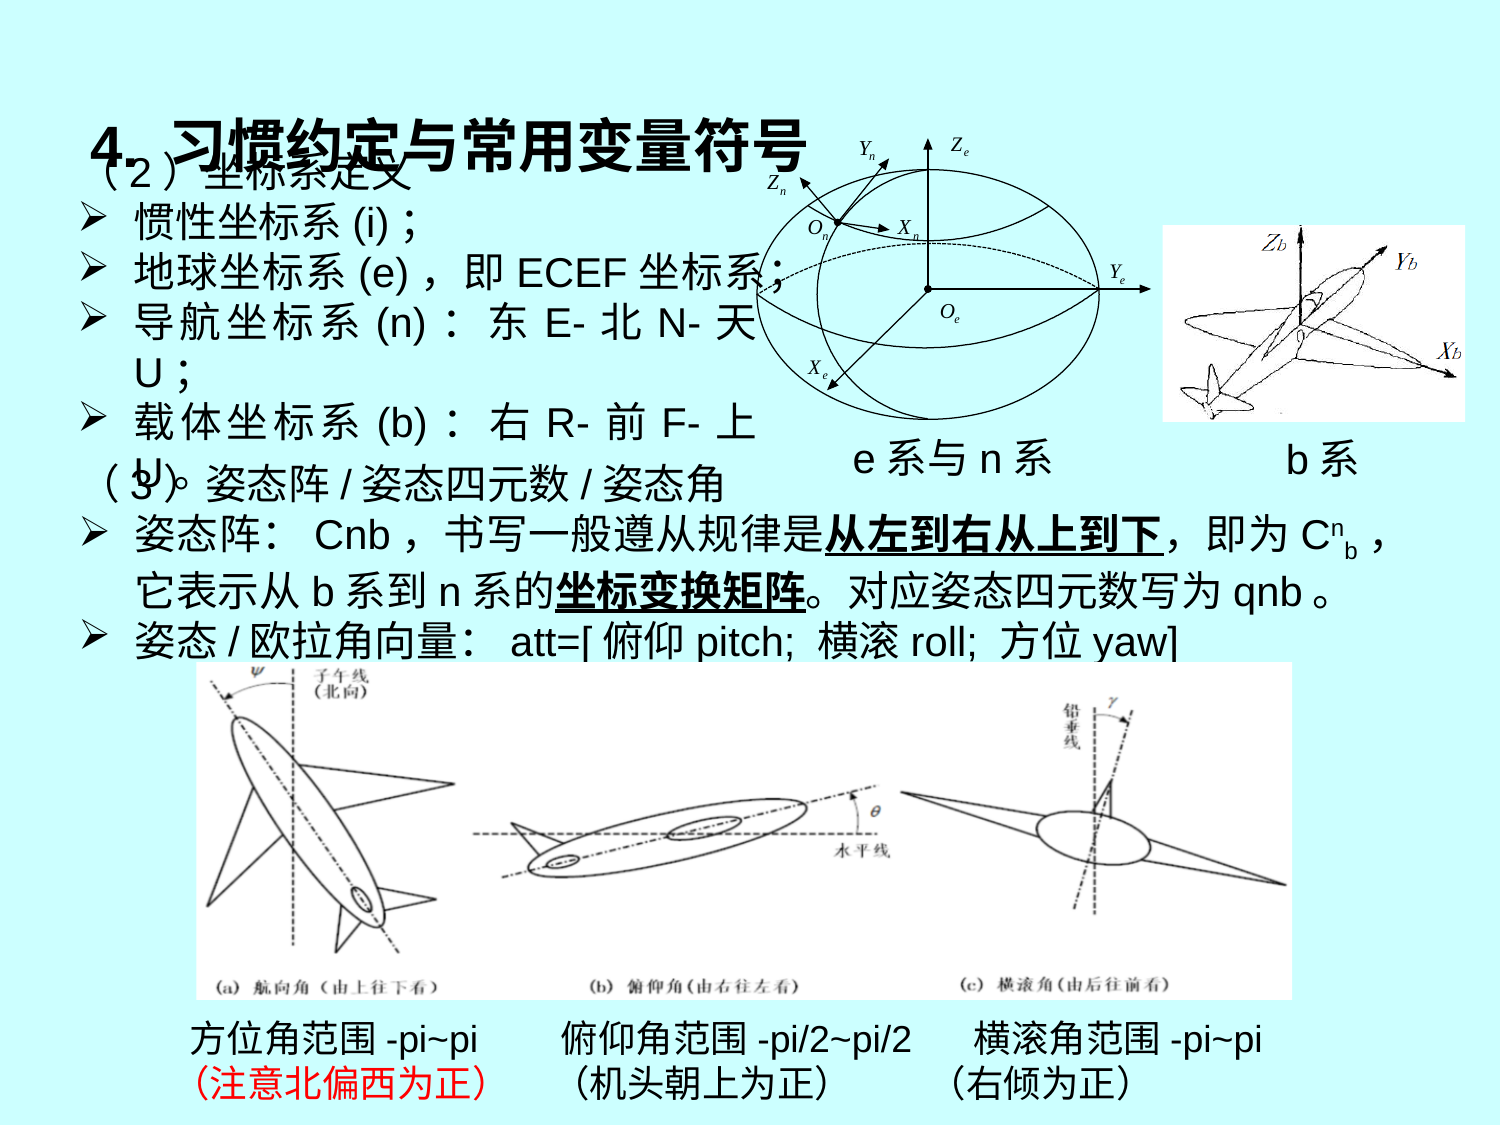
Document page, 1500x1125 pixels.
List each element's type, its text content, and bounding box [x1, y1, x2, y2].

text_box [1162, 225, 1466, 421]
text_box （2）坐标系定义 惯性坐标系(i)； 地球坐标系(e)，即ECEF坐标系； 导航坐标系(n)：东E-北N-天U； 载体坐标系(b)：右R-前F-上U。 [62, 138, 783, 504]
text_box （3）姿态阵/姿态四元数/姿态角 姿态阵：Cnb，书写一般遵从规律是从左到右从上到下，即为Cnb，它表示从b系到n系的坐标变换矩阵。对应姿态四元数写为qnb。 姿态/欧拉角向量：att=[俯仰pitch; 横滚roll; 方位yaw] 方位角范围-pi~pi 俯仰角范围-pi/2~pi/2 横滚角范围-pi~pi （注意北偏西为正） （机头朝上为正） （右倾为正） [63, 450, 1425, 1113]
text_box b系 [1271, 425, 1382, 450]
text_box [750, 124, 1165, 432]
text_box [196, 662, 1293, 1000]
text_box e系与n系 [837, 432, 1079, 450]
title 4. 习惯约定与常用变量符号 [74, 49, 1487, 238]
